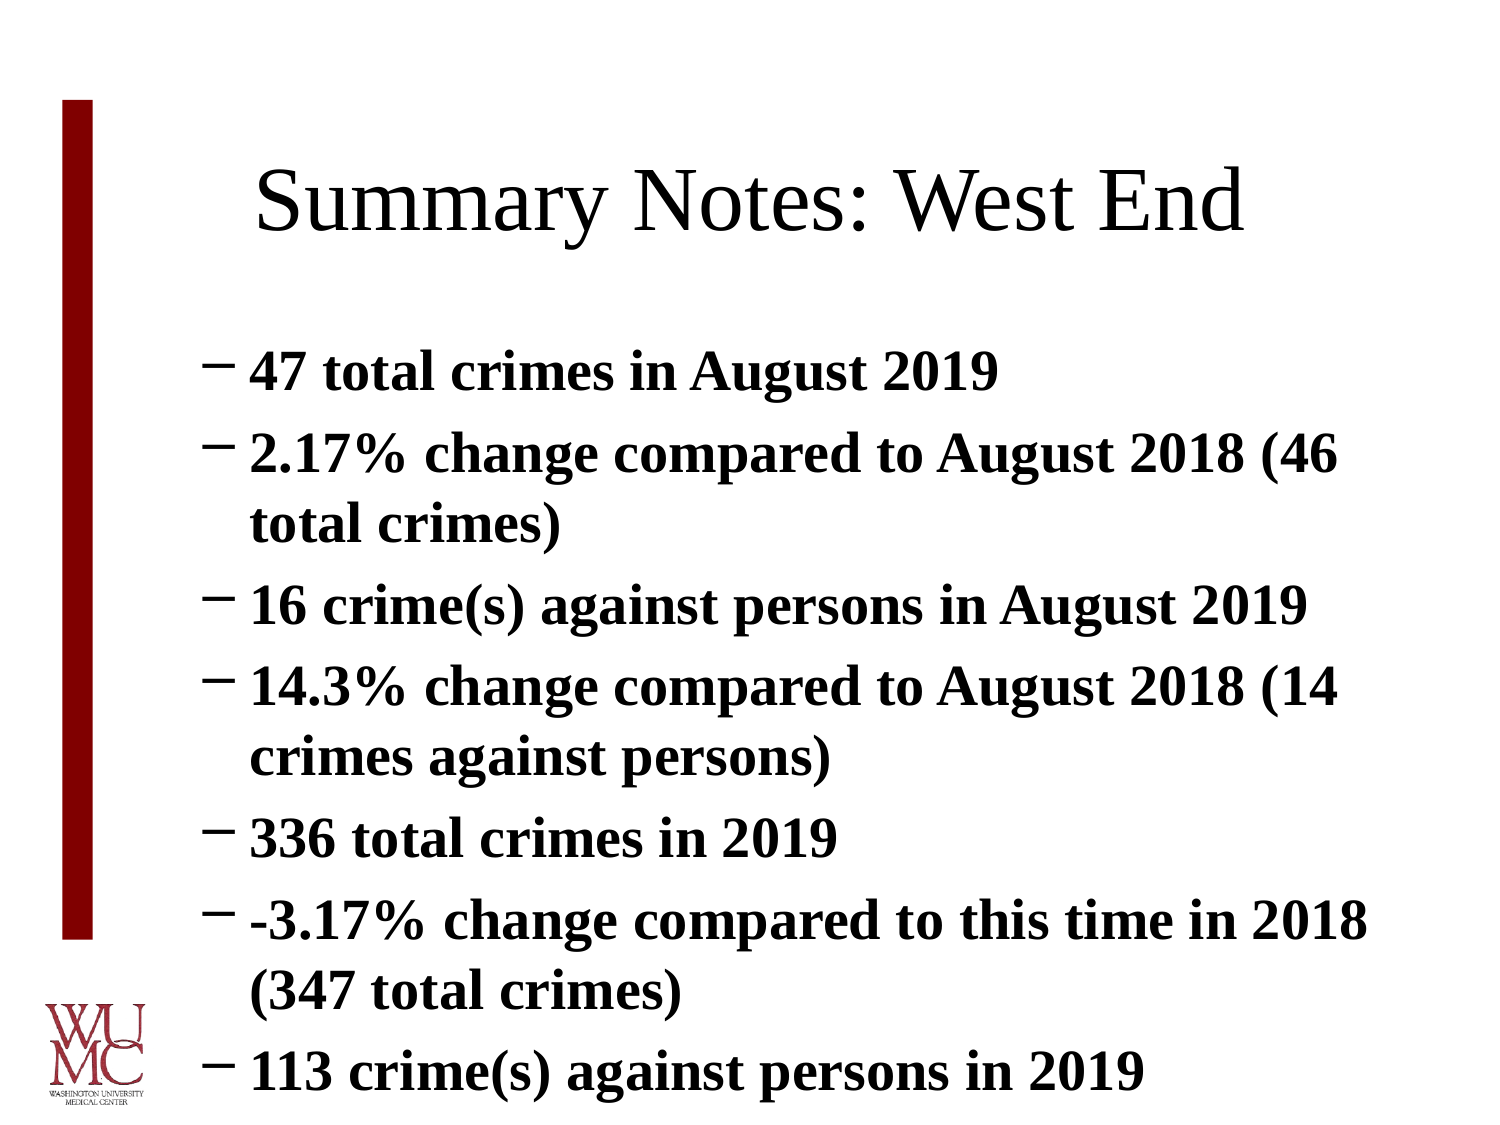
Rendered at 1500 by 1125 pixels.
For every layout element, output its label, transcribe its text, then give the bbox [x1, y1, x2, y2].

picture [41, 996, 156, 1113]
title Summary Notes: West End [112, 99, 1388, 288]
list 47 total crimes in August 2019 2.17% change compared to August 2018 (46 total crimes) 16 crime(s) against persons in August 2019 14.3% change compared to August 2018 (14 crimes against persons) 336 total crimes in 2019 -3.17% change compared to this time in 2018 (347 total crimes) 113 crime(s) against persons in 2019 16.5% change compared to this time in 2018 (97 crimes against persons) [112, 324, 1388, 1001]
